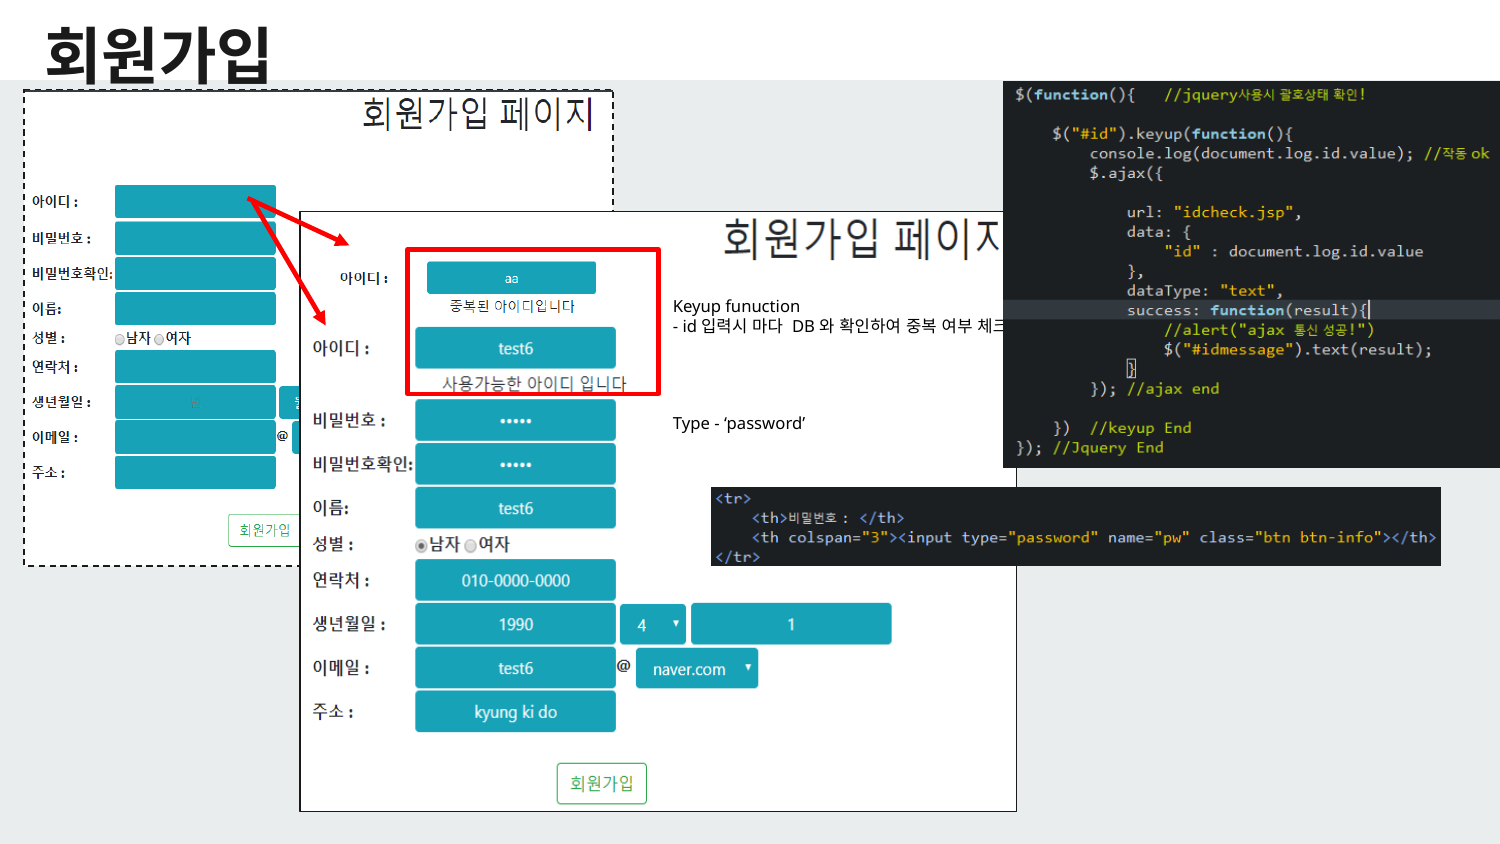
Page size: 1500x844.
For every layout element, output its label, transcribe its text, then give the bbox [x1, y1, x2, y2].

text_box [247, 197, 350, 246]
title 회원가입 [0, 0, 323, 107]
picture [24, 81, 1500, 811]
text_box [252, 255, 326, 326]
